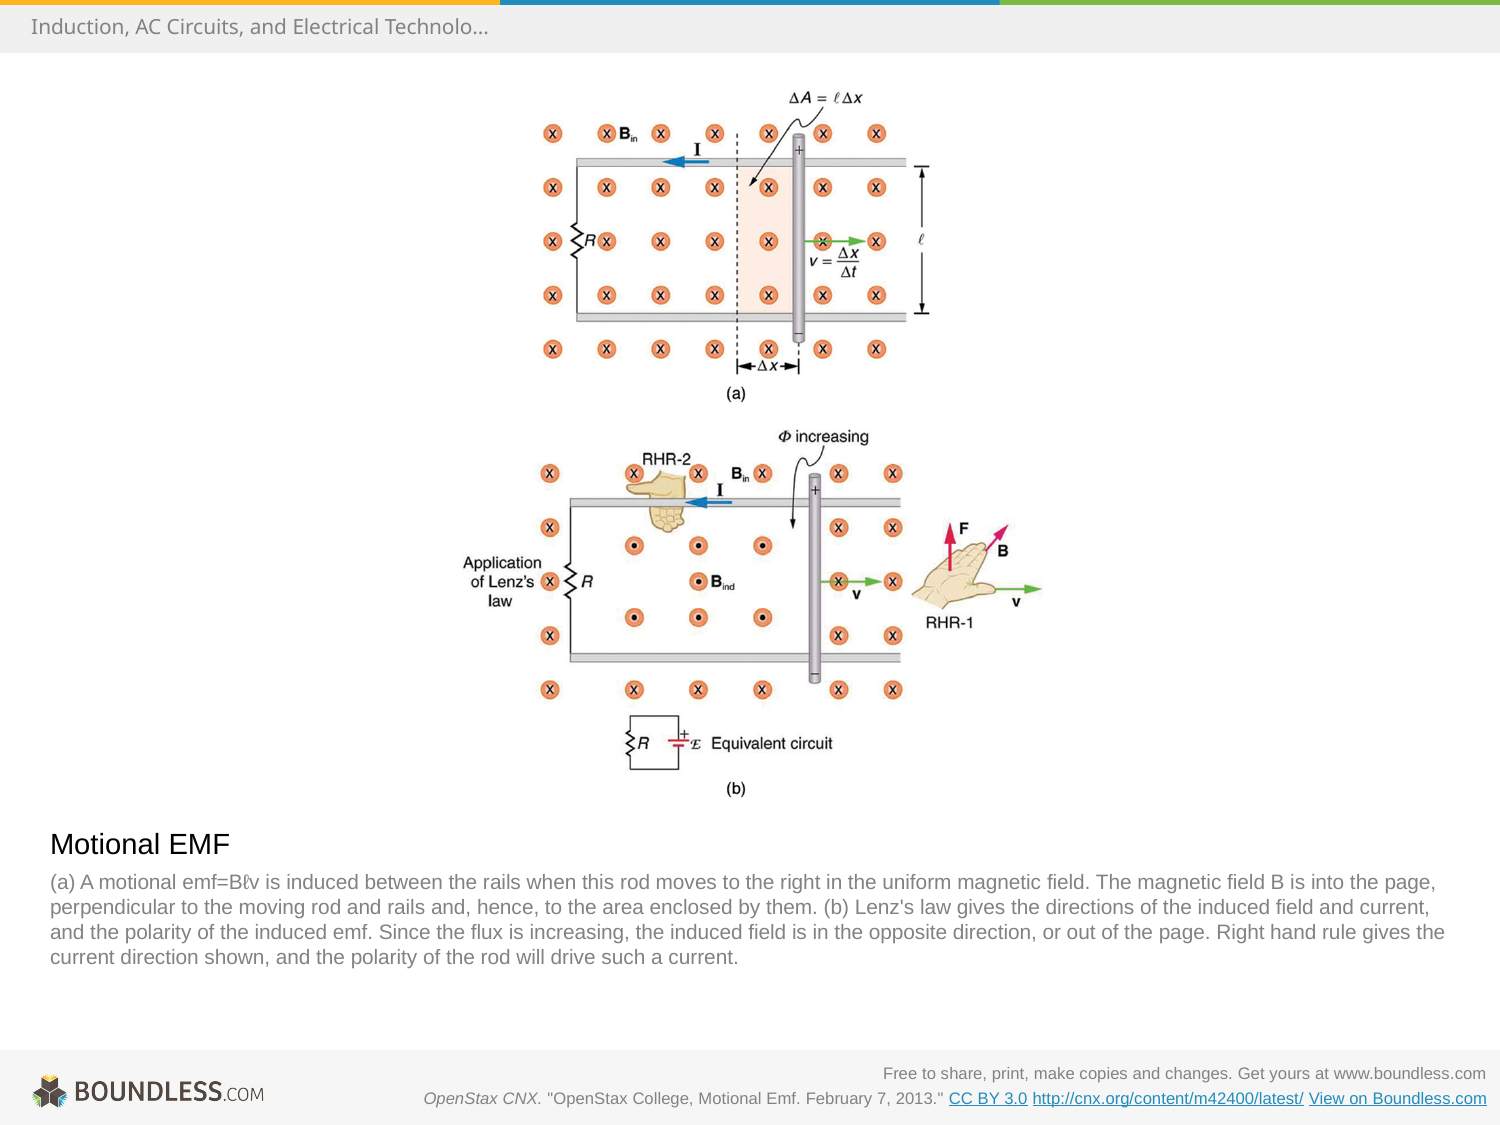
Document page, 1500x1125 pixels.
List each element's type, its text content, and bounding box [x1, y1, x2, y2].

list Motional EMF (a) A motional emf=Bℓv is induced between the rails when this rod moves to the right in the uniform magnetic field. The magnetic field B is into the page, perpendicular to the moving rod and rails and, hence, to the area enclosed by them. (b) Lenz's law gives the directions of the induced field and current, and the polarity of the induced emf. Since the flux is increasing, the induced field is in the opposite direction, or out of the page. Right hand rule gives the current direction shown, and the polarity of the rod will drive such a current. [50, 825, 1450, 1038]
text_box [0, 2, 1500, 54]
text_box Free to share, print, make copies and changes. Get yours at www.boundless.com [649, 1062, 1488, 1087]
text_box OpenStax CNX. "OpenStax College, Motional Emf. February 7, 2013." CC BY 3.0 http://cnx.org/content/m42400/latest/ View on Boundless.com [274, 1087, 1488, 1125]
picture [453, 87, 1047, 801]
text_box Induction, AC Circuits, and Electrical Technolo... [31, 13, 1475, 38]
text_box [0, 1050, 1500, 1125]
picture [30, 1072, 265, 1109]
